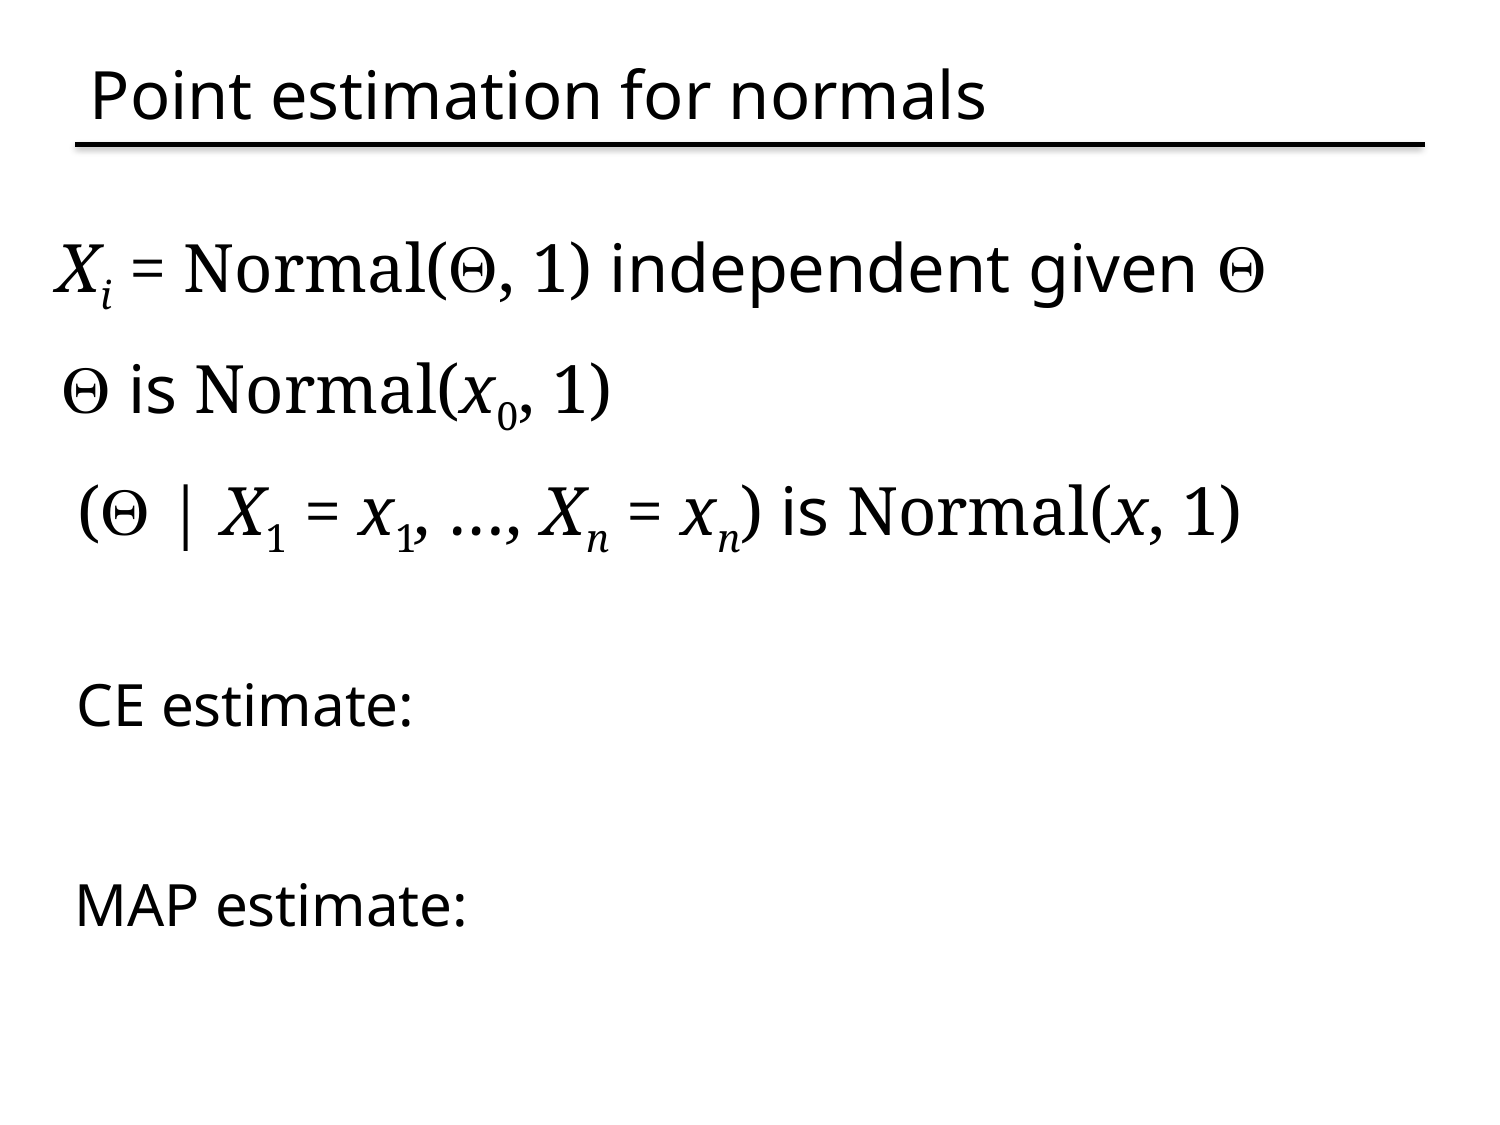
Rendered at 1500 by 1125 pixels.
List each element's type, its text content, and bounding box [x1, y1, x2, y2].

text_box Xi = Normal(Q, 1) independent given Q [41, 218, 1282, 325]
text_box CE estimate: [61, 660, 430, 746]
text_box (Q | X1 = x1, …, Xn = xn) is Normal(x, 1) [62, 461, 1258, 568]
title Point estimation for normals [75, 45, 1425, 145]
text_box MAP estimate: [59, 860, 484, 945]
text_box Q is Normal(x0, 1) [46, 339, 628, 446]
